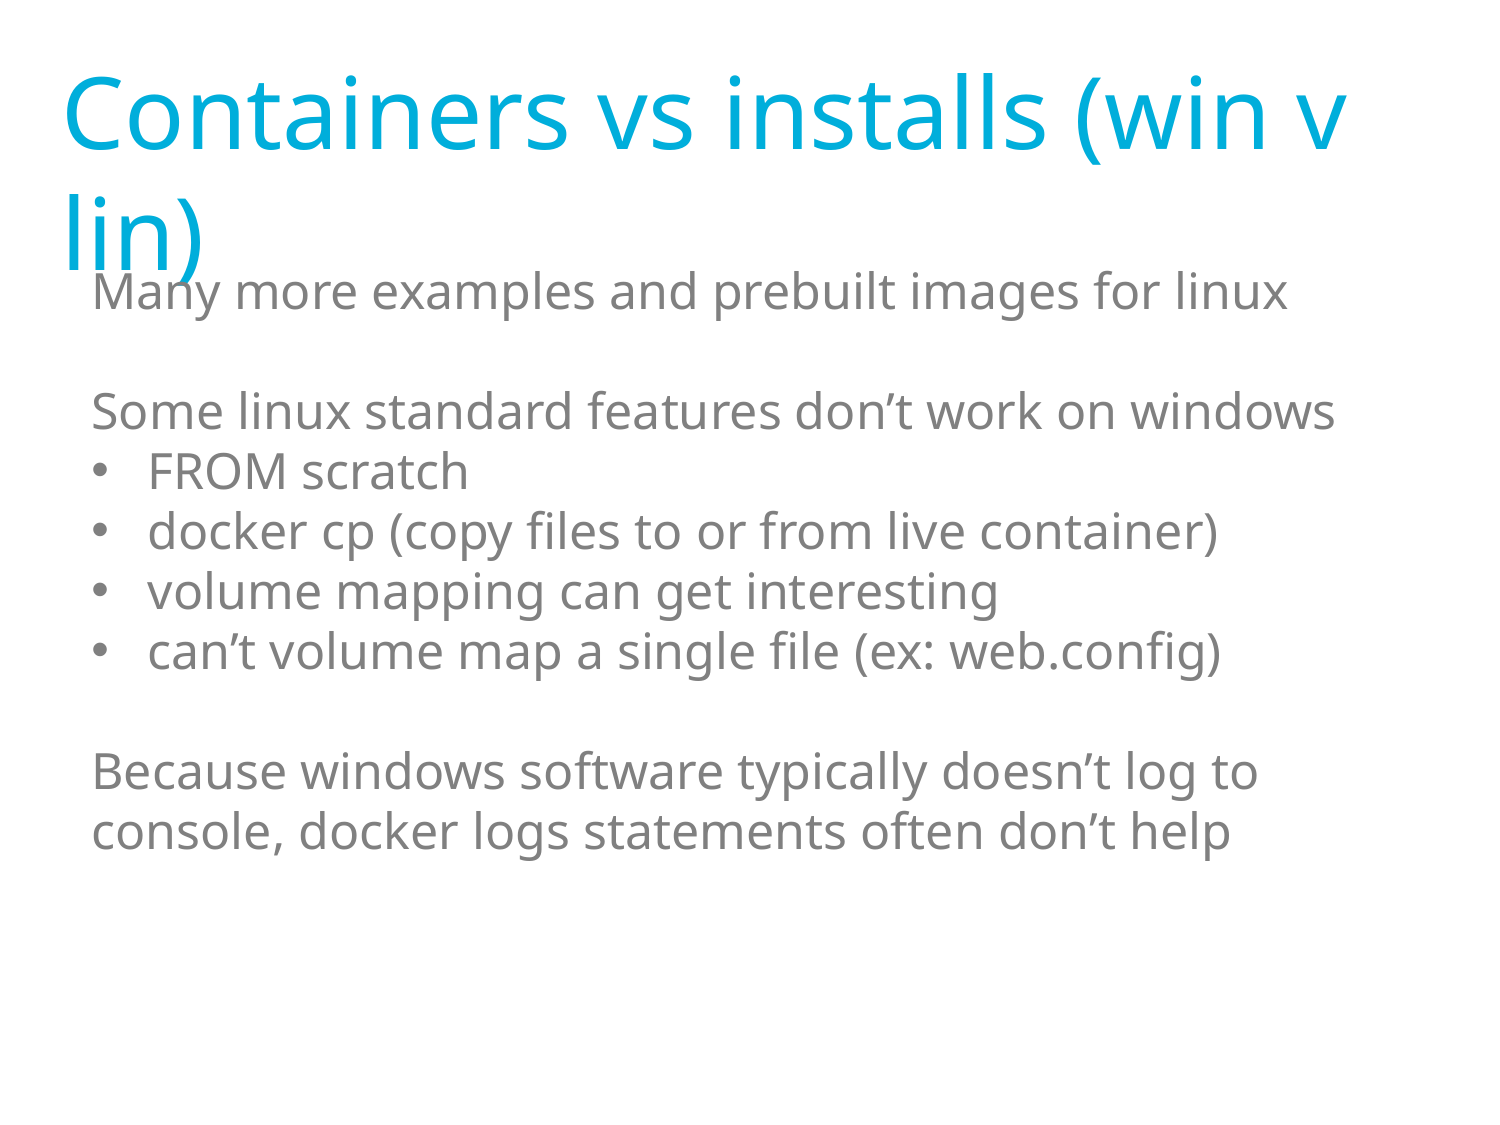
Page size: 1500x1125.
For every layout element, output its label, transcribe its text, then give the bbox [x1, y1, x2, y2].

text_box Many more examples and prebuilt images for linux Some linux standard features don’t work on windows FROM scratch docker cp (copy files to or from live container) volume mapping can get interesting can’t volume map a single file (ex: web.config) Because windows software typically doesn’t log to console, docker logs statements often don’t help [76, 251, 1424, 927]
text_box Containers vs installs (win v lin) [46, 42, 1424, 298]
